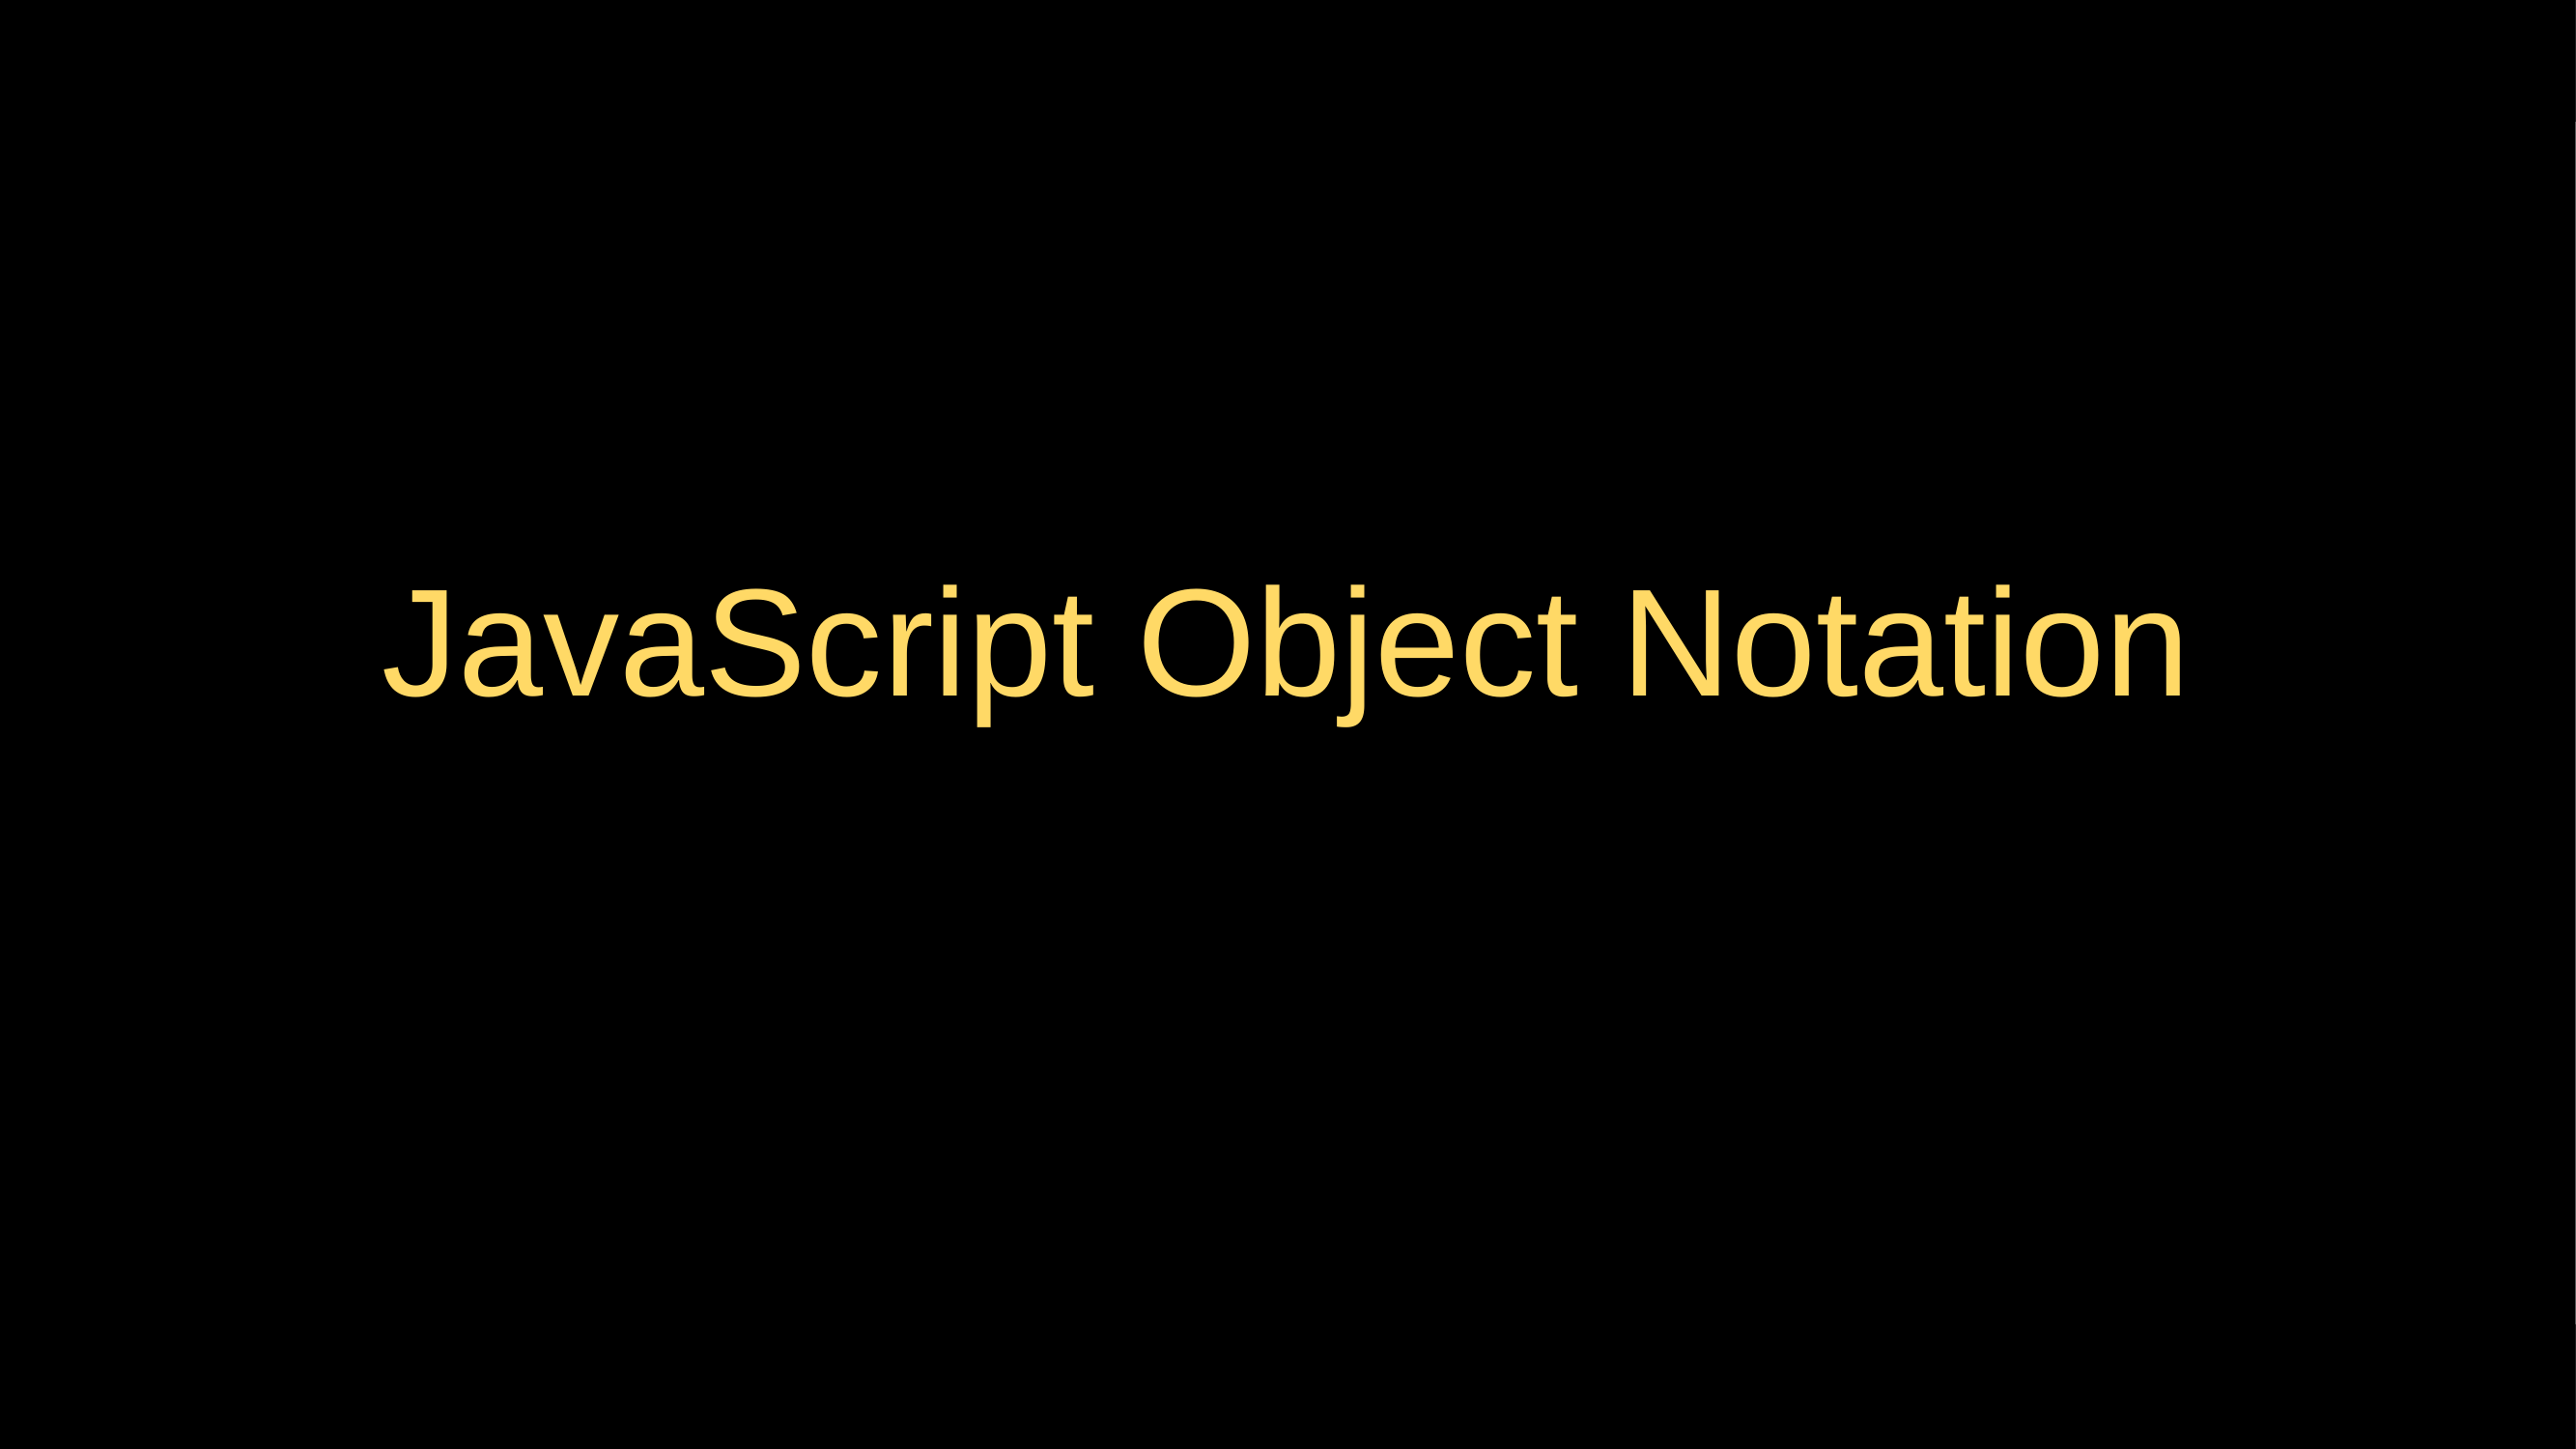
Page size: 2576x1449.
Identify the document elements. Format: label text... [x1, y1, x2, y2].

title JavaScript Object Notation [183, 243, 2391, 733]
